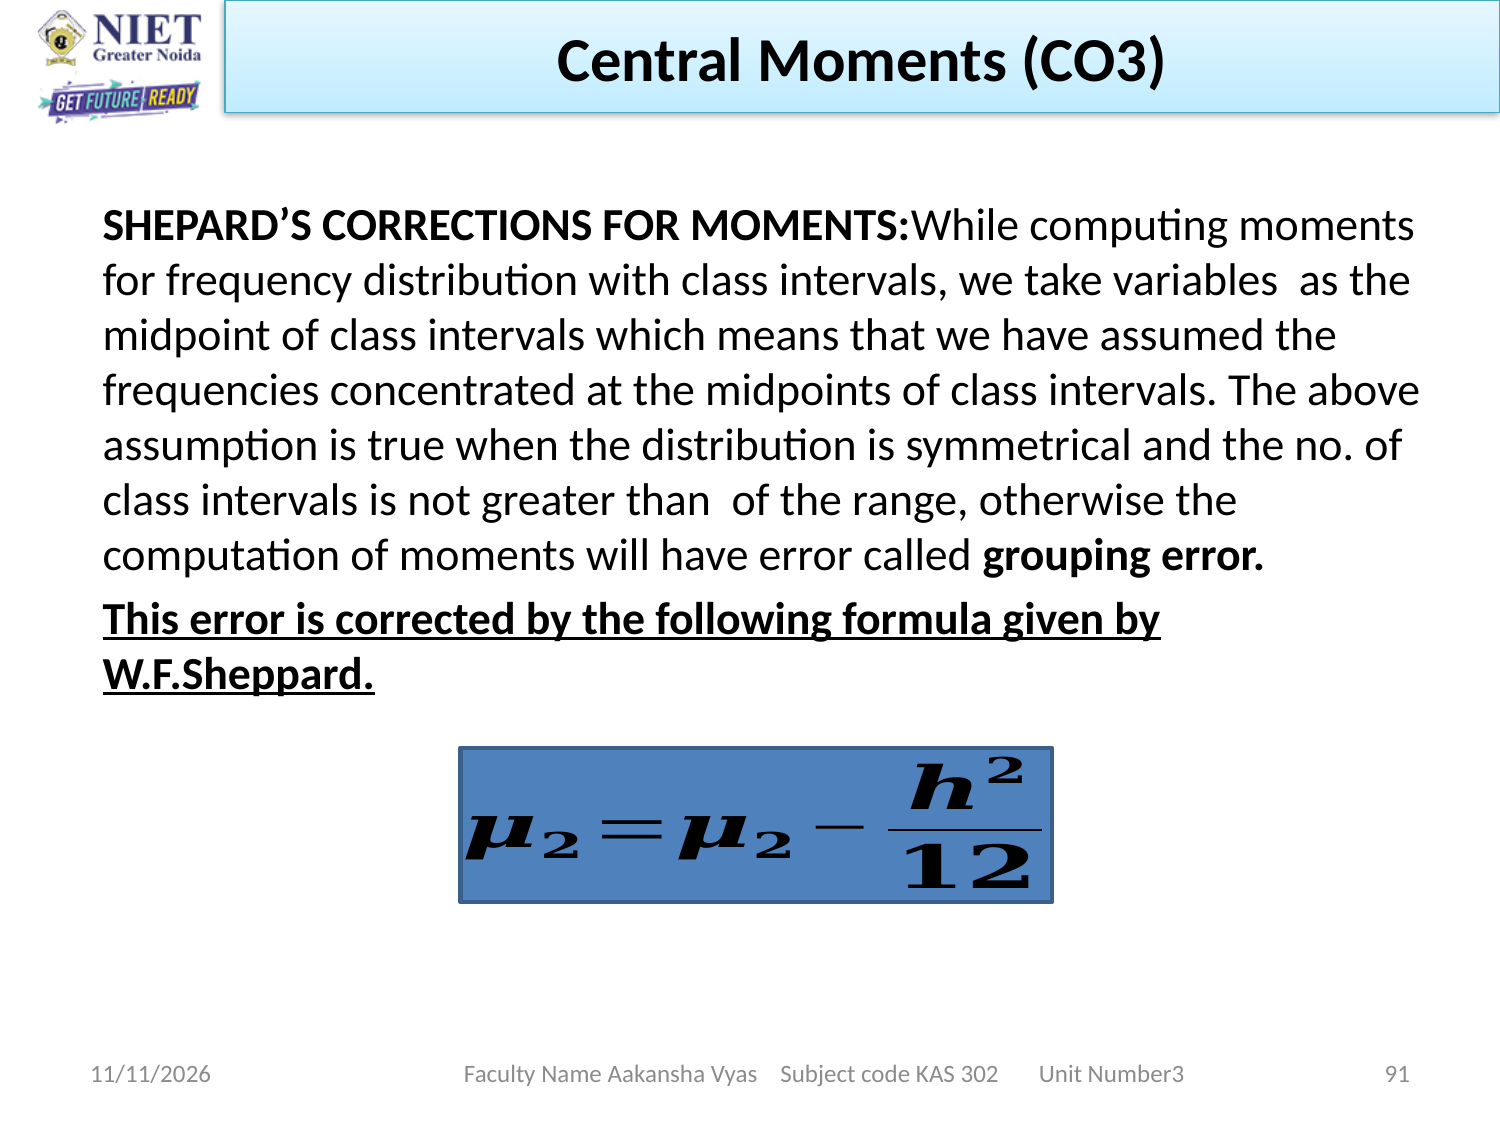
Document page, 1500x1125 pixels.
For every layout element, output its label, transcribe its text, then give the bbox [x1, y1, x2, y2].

text_box Central Moments (CO3) [238, 0, 1500, 113]
picture [0, 0, 238, 135]
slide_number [75, 1042, 412, 1103]
footer Faculty Name Aakansha Vyas Subject code KAS 302 Unit Number3 [412, 1042, 1074, 1103]
slide_number 91 [1074, 1042, 1425, 1103]
